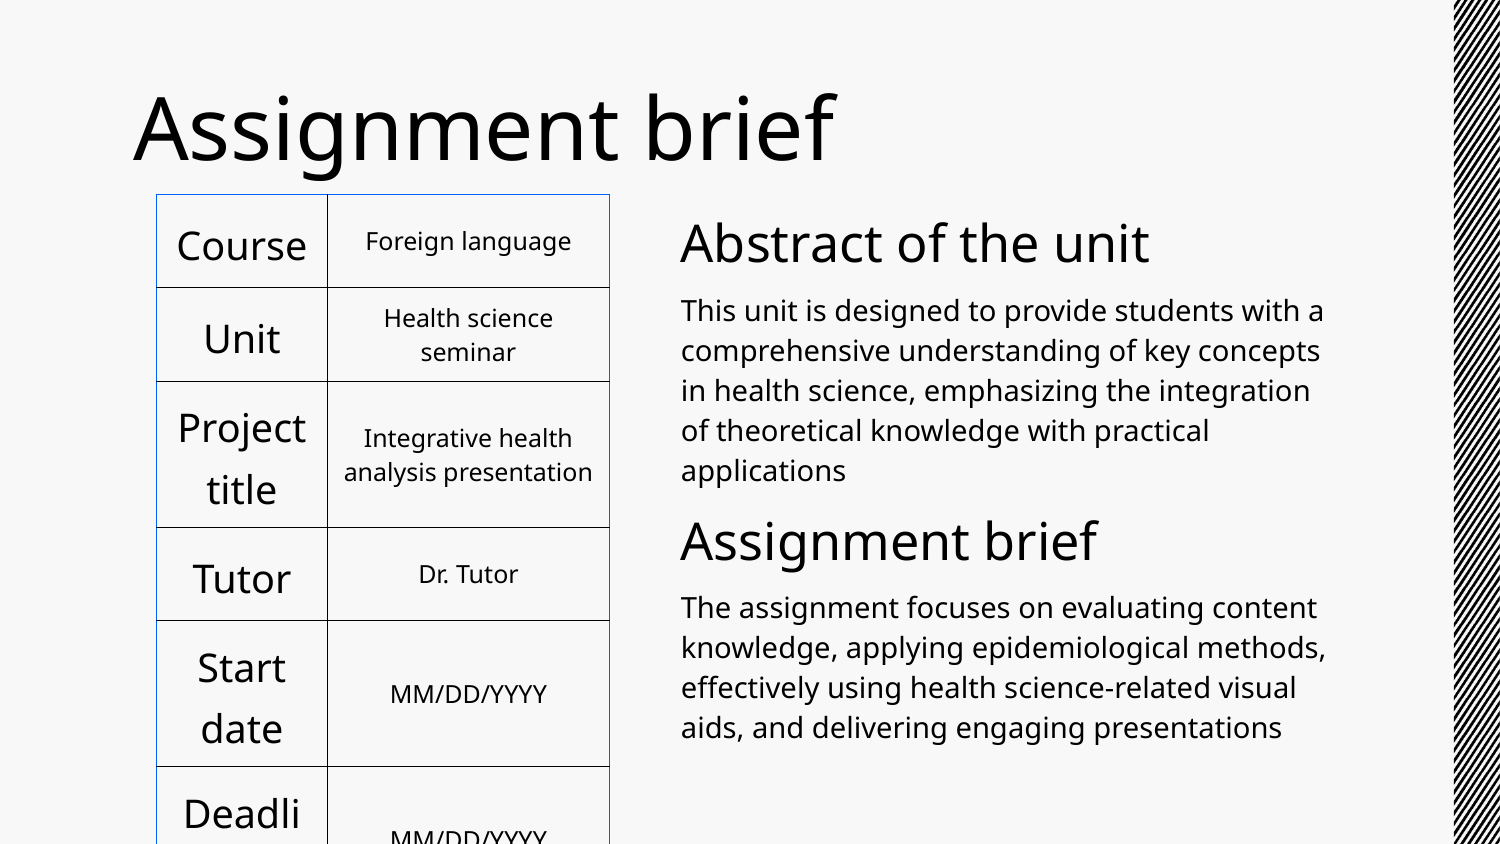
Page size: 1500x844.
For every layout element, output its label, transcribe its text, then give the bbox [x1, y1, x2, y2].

table_cell Project title [157, 382, 327, 527]
subtitle This unit is designed to provide students with a comprehensive understanding of key concepts in health science, emphasizing the integration of theoretical knowledge with practical applications [665, 274, 1344, 451]
title Assignment brief [118, 72, 1382, 167]
table_cell Health science seminar [328, 288, 609, 381]
subtitle Abstract of the unit [665, 193, 1344, 274]
table_header Course [157, 195, 327, 287]
table_cell Start date [157, 621, 327, 766]
table_cell MM/DD/YYYY [328, 621, 609, 766]
table_cell Dr. Tutor [328, 528, 609, 620]
table_header Foreign language [328, 195, 609, 287]
subtitle Assignment brief [665, 490, 1344, 571]
table_cell Integrative health analysis presentation [328, 382, 609, 527]
table_cell Deadline [157, 767, 327, 844]
table_cell Tutor [157, 528, 327, 620]
picture [1453, 0, 1500, 844]
table_cell MM/DD/YYYY [328, 767, 609, 844]
table_cell Unit [157, 288, 327, 381]
subtitle The assignment focuses on evaluating content knowledge, applying epidemiological methods, effectively using health science-related visual aids, and delivering engaging presentations [665, 571, 1344, 748]
